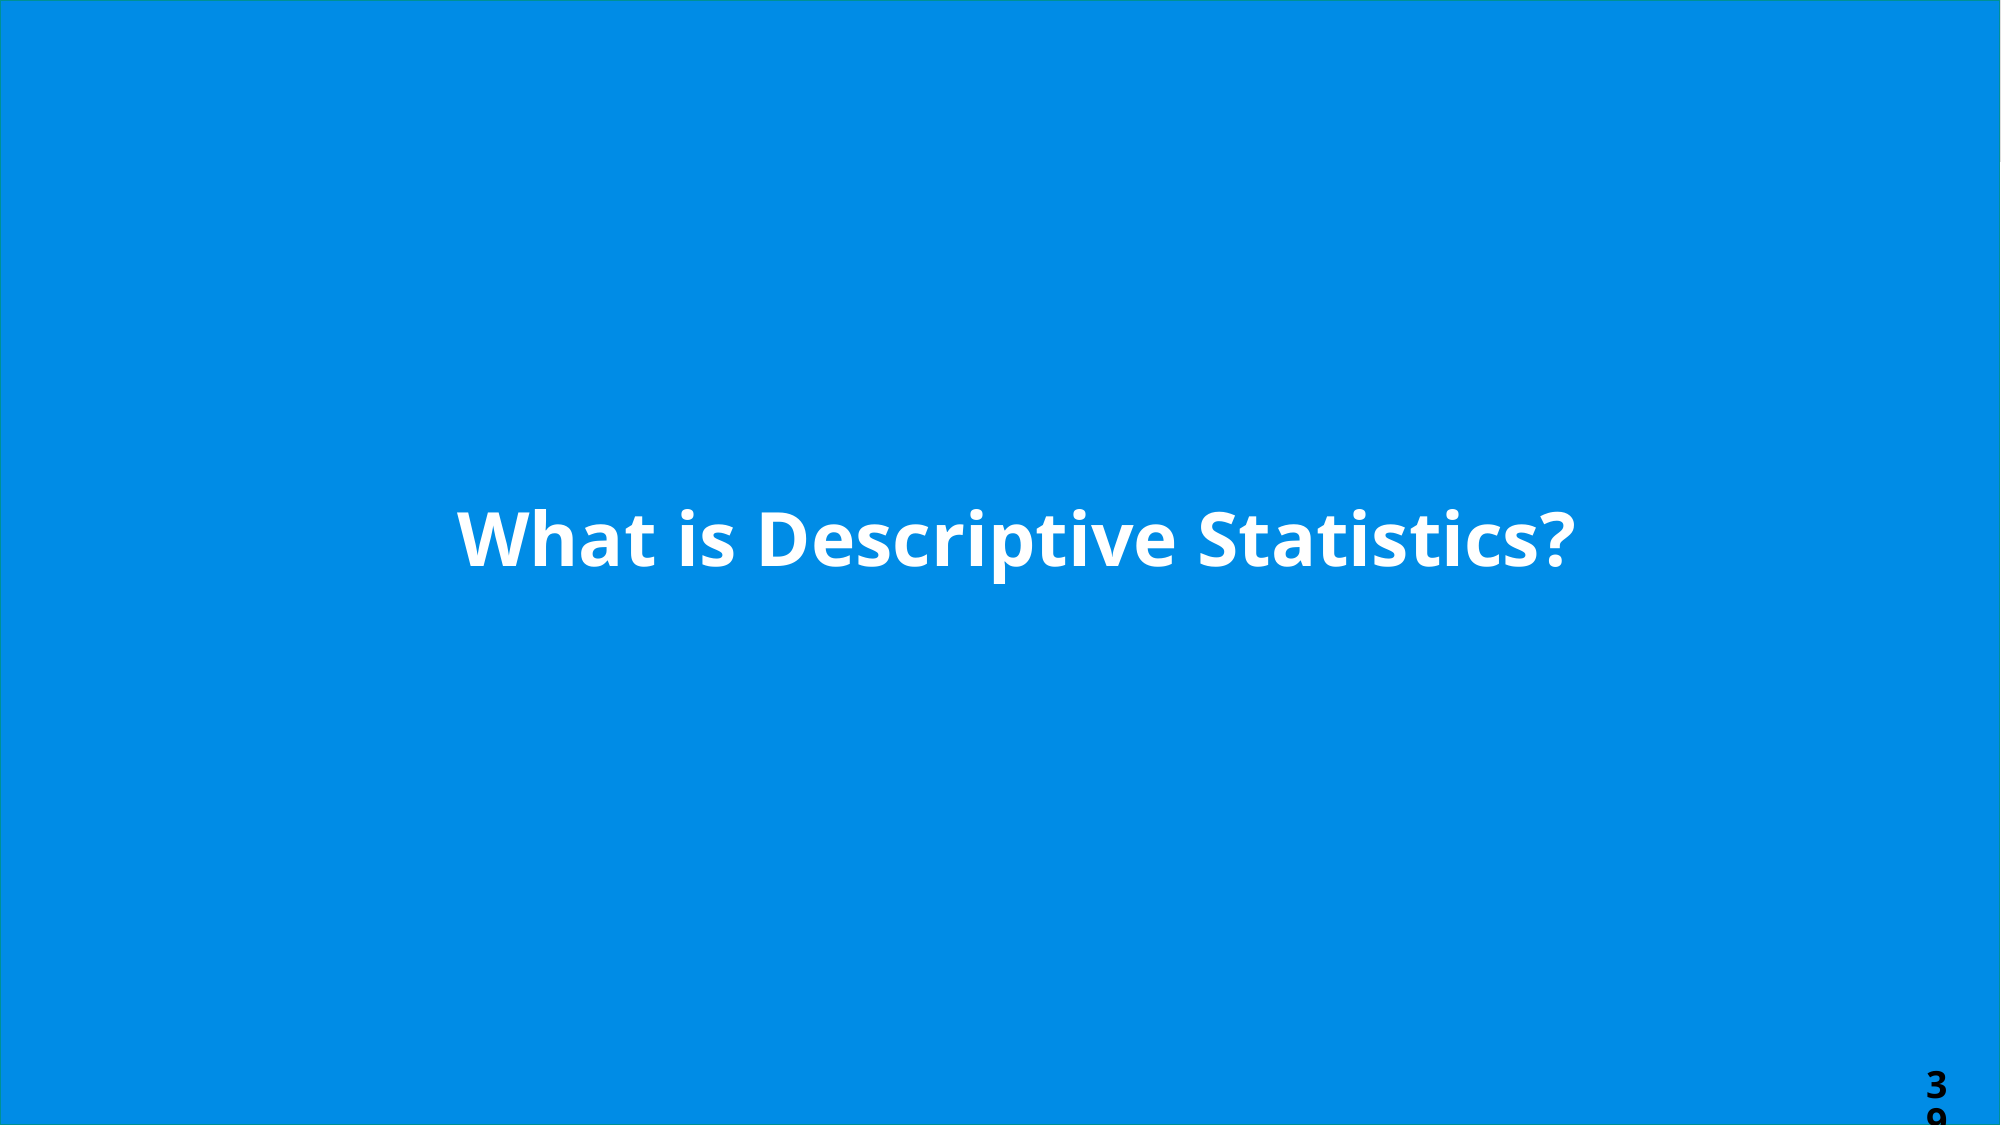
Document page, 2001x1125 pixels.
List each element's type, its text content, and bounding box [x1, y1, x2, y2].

title What is Descriptive Statistics? [95, 484, 1939, 697]
text_box 39 [1911, 1051, 1983, 1122]
text_box [0, 0, 2000, 1125]
